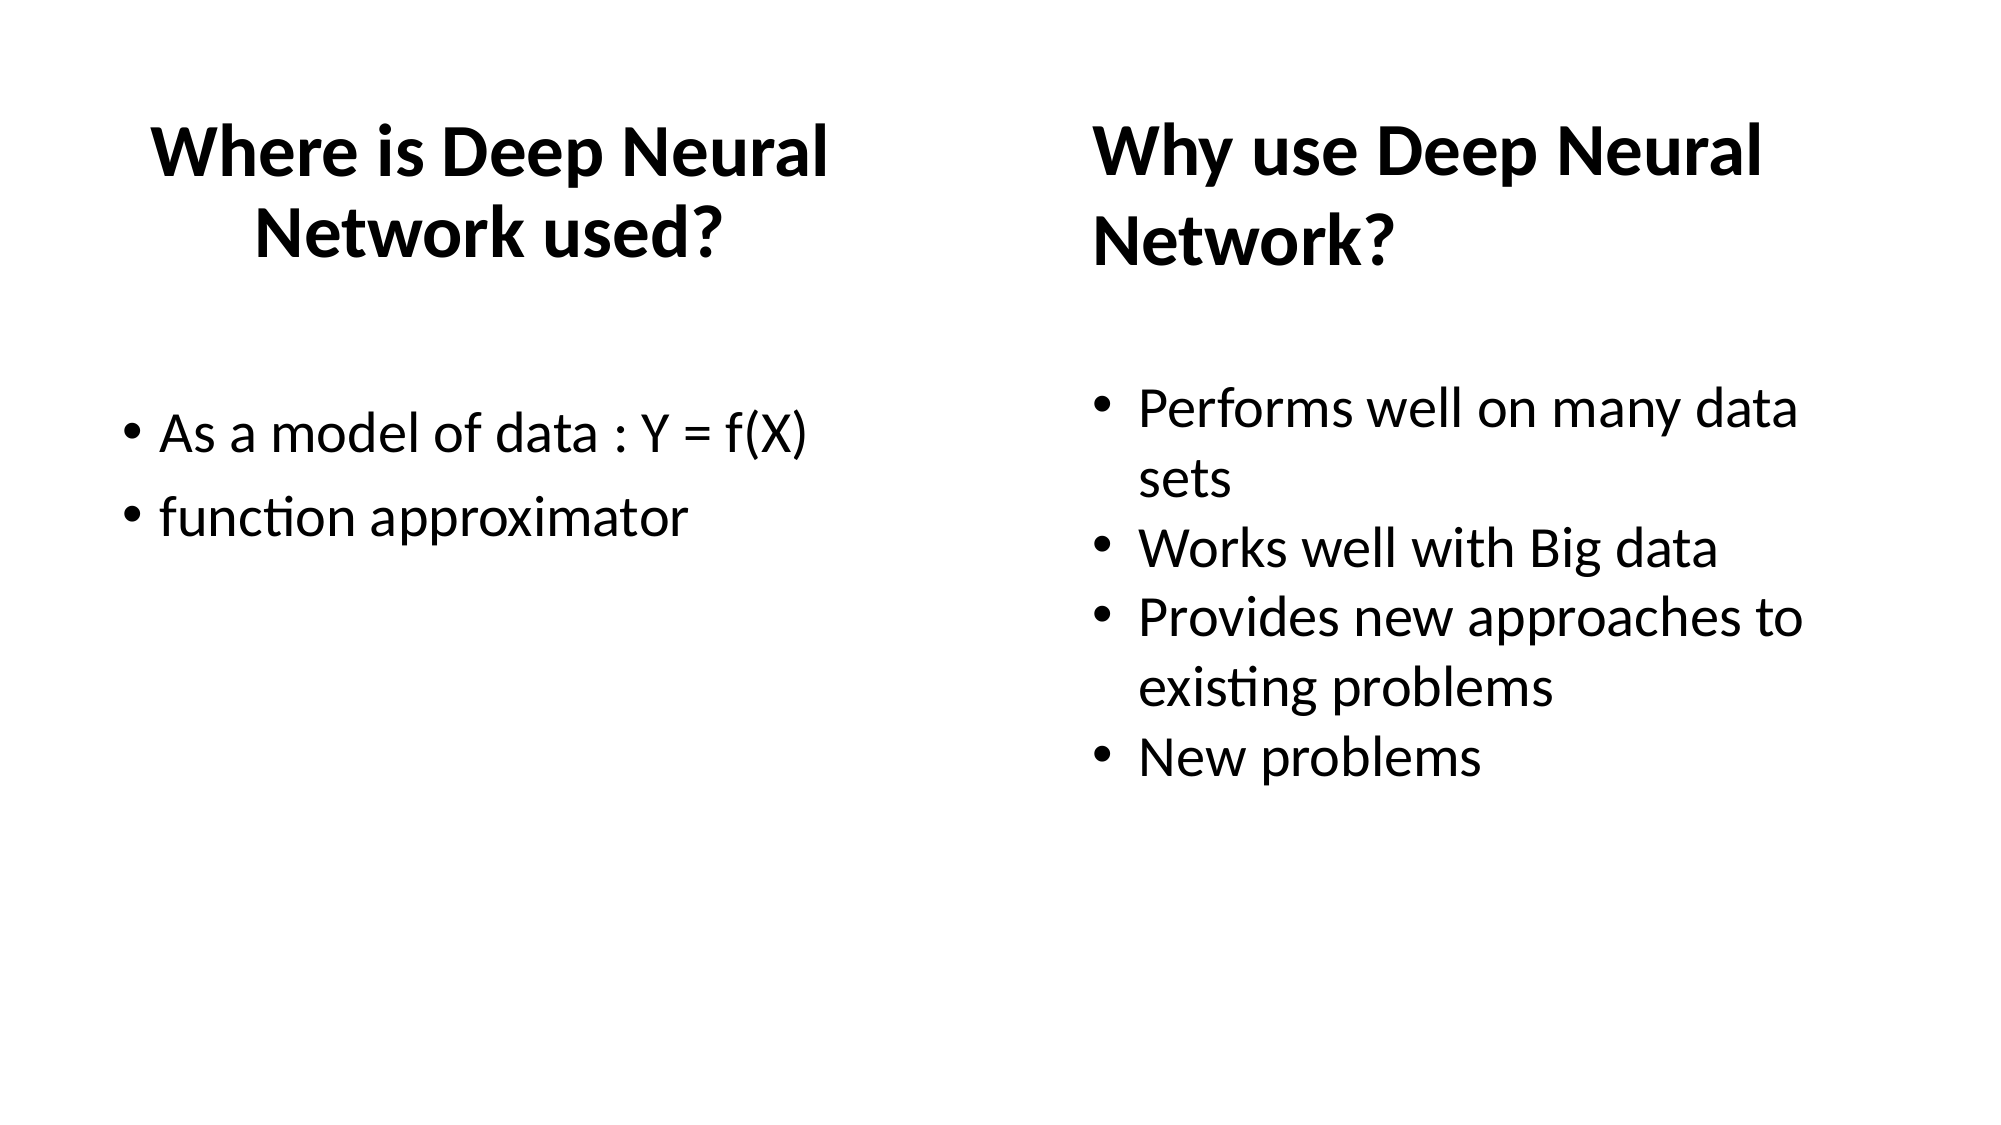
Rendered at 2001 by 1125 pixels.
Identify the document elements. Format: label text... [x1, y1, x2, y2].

text_box Why use Deep Neural Network? [1077, 93, 1920, 289]
text_box Performs well on many data sets Works well with Big data Provides new approaches to existing problems New problems [1077, 361, 1844, 796]
list As a model of data : Y = f(X) function approximator [107, 394, 874, 902]
title Where is Deep Neural Network used? [0, 95, 981, 291]
